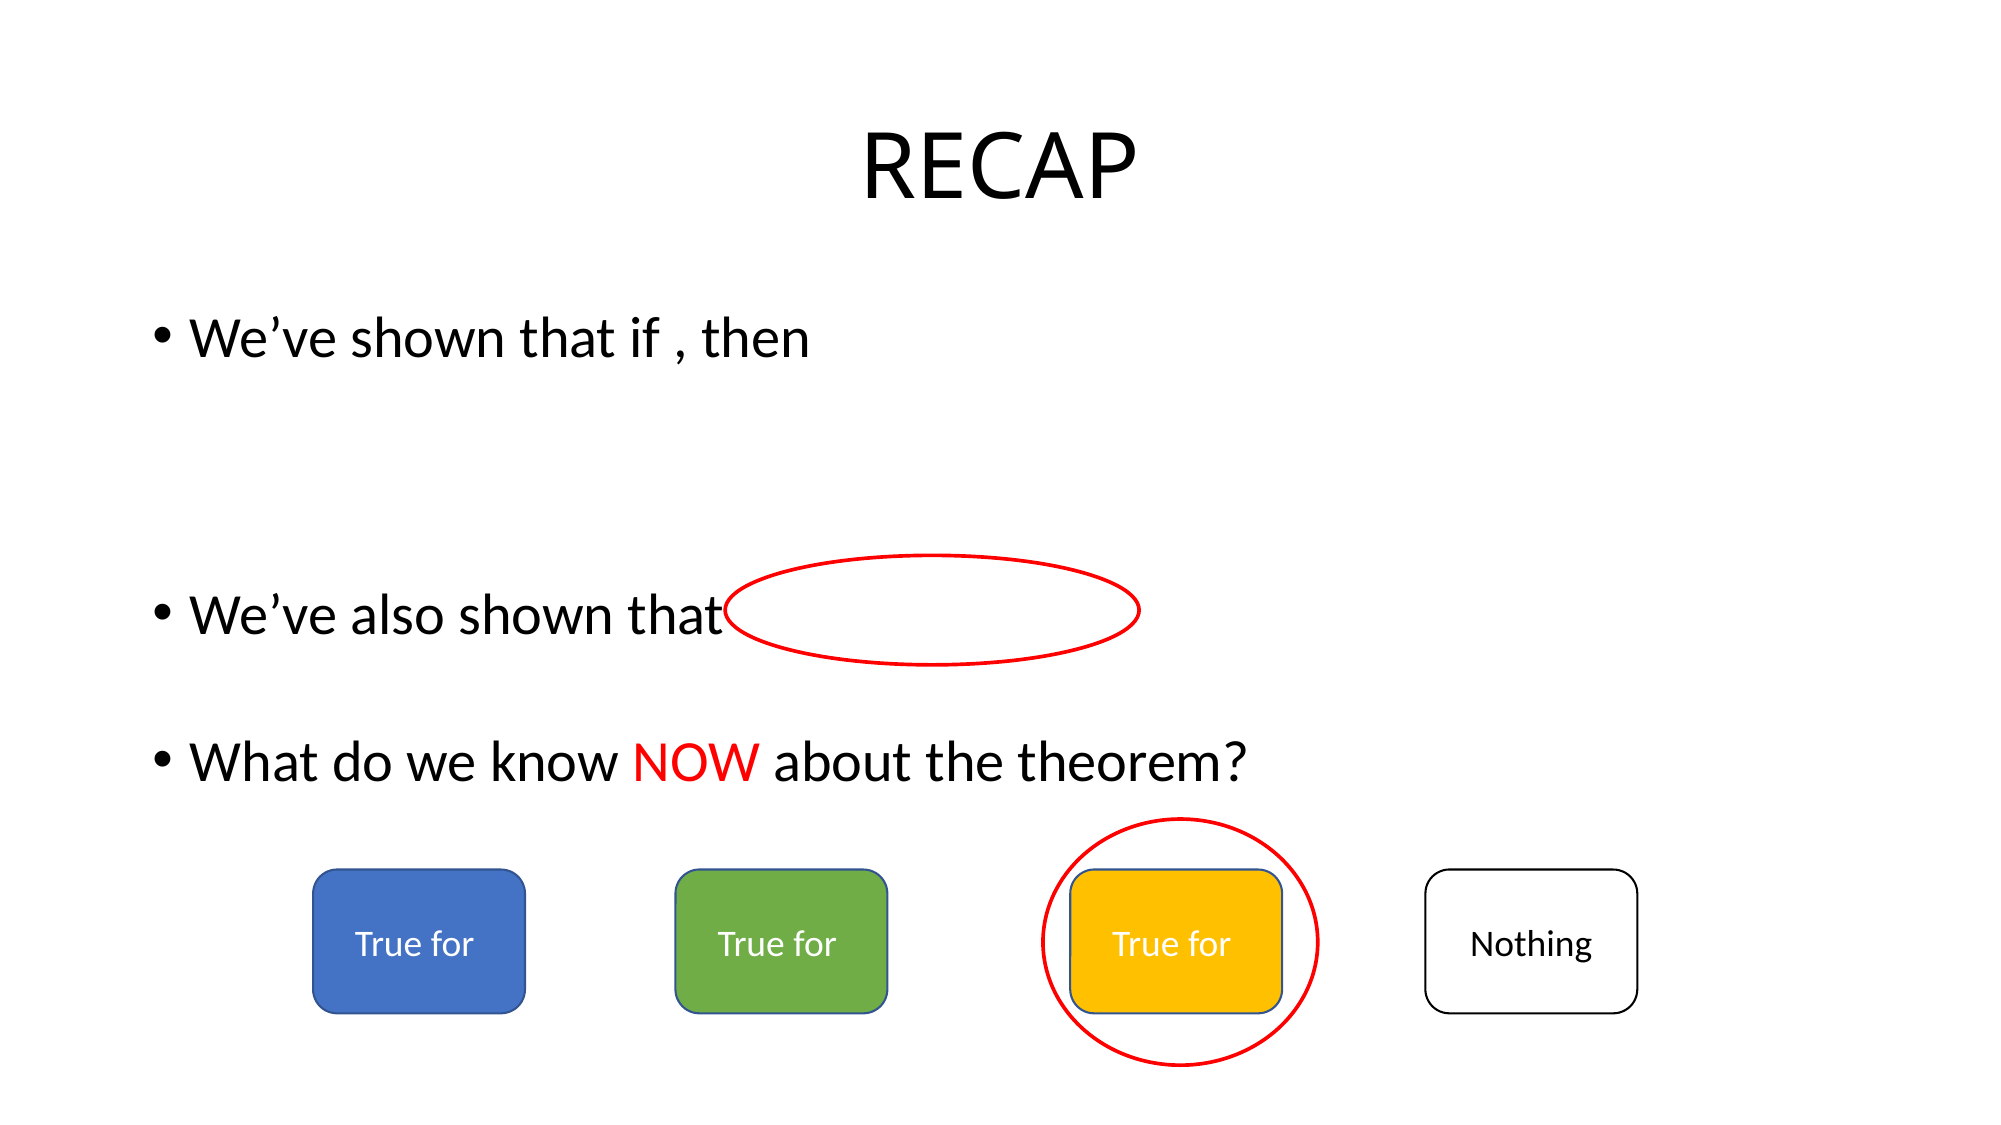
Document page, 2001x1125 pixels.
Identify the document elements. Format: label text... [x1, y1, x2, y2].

title RECAP [137, 59, 1863, 278]
text_box [1041, 818, 1319, 1067]
text_box [724, 554, 1141, 666]
text_box Nothing [1424, 868, 1639, 1015]
